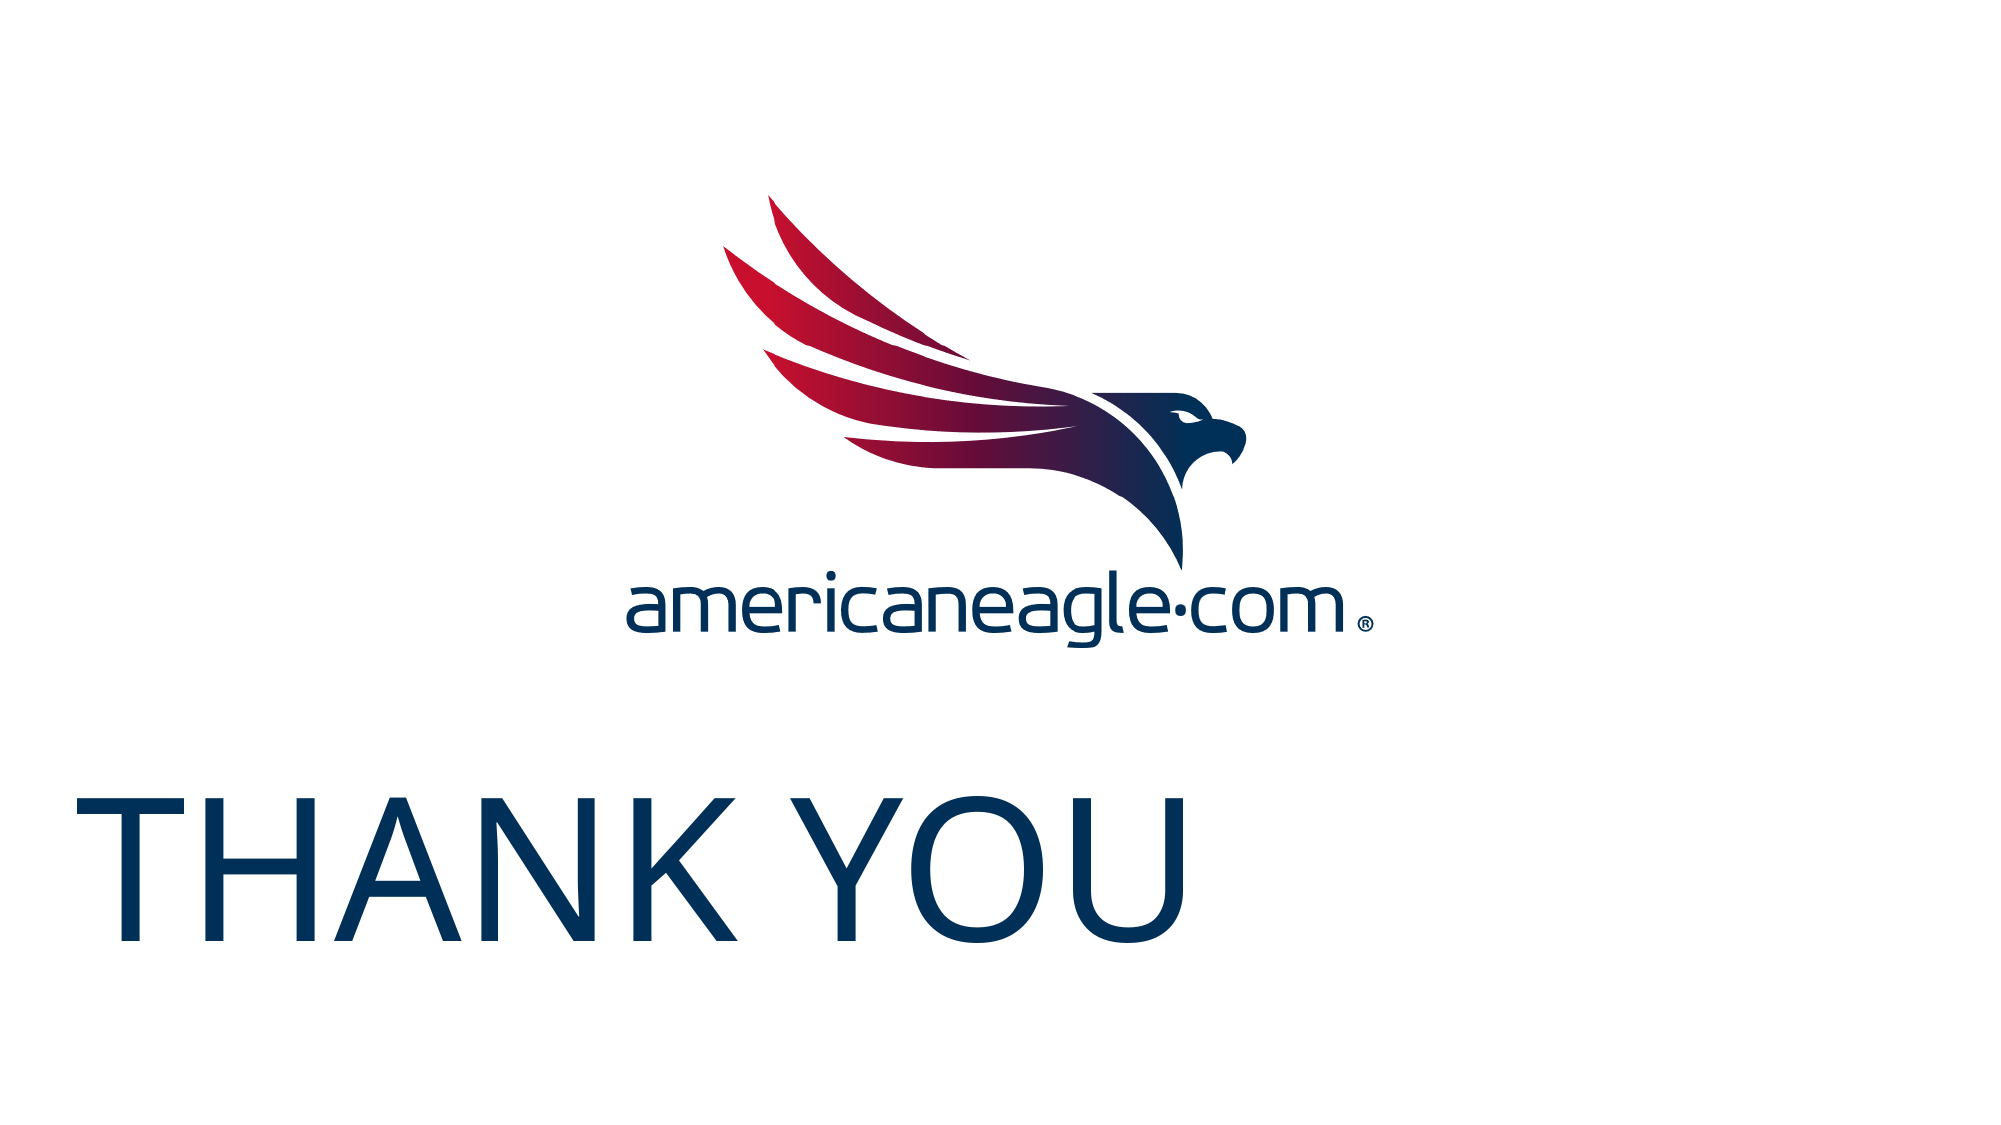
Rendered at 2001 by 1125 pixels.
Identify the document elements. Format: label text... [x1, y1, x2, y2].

title THANK YOU [75, 766, 1925, 955]
picture [624, 195, 1375, 648]
